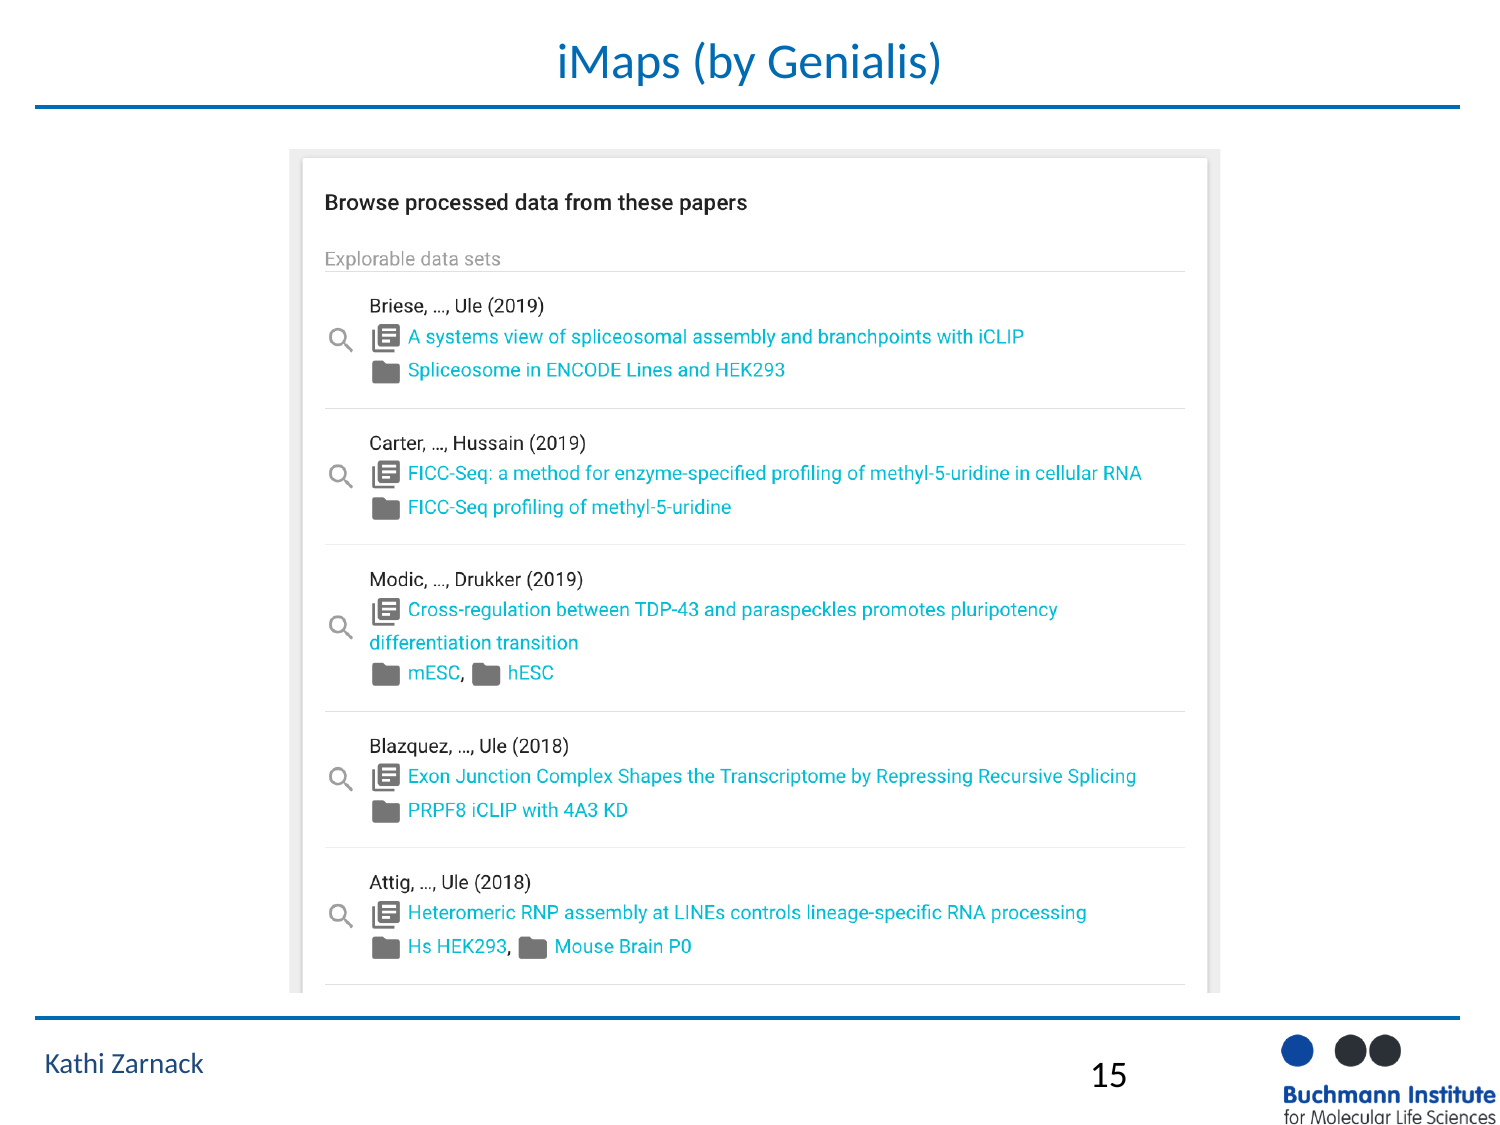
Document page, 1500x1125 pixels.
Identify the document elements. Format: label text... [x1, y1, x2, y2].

slide_number 15 [1074, 1042, 1425, 1103]
picture [1281, 1034, 1496, 1125]
title iMaps (by Genialis) [75, 21, 1425, 114]
picture [288, 148, 1221, 993]
